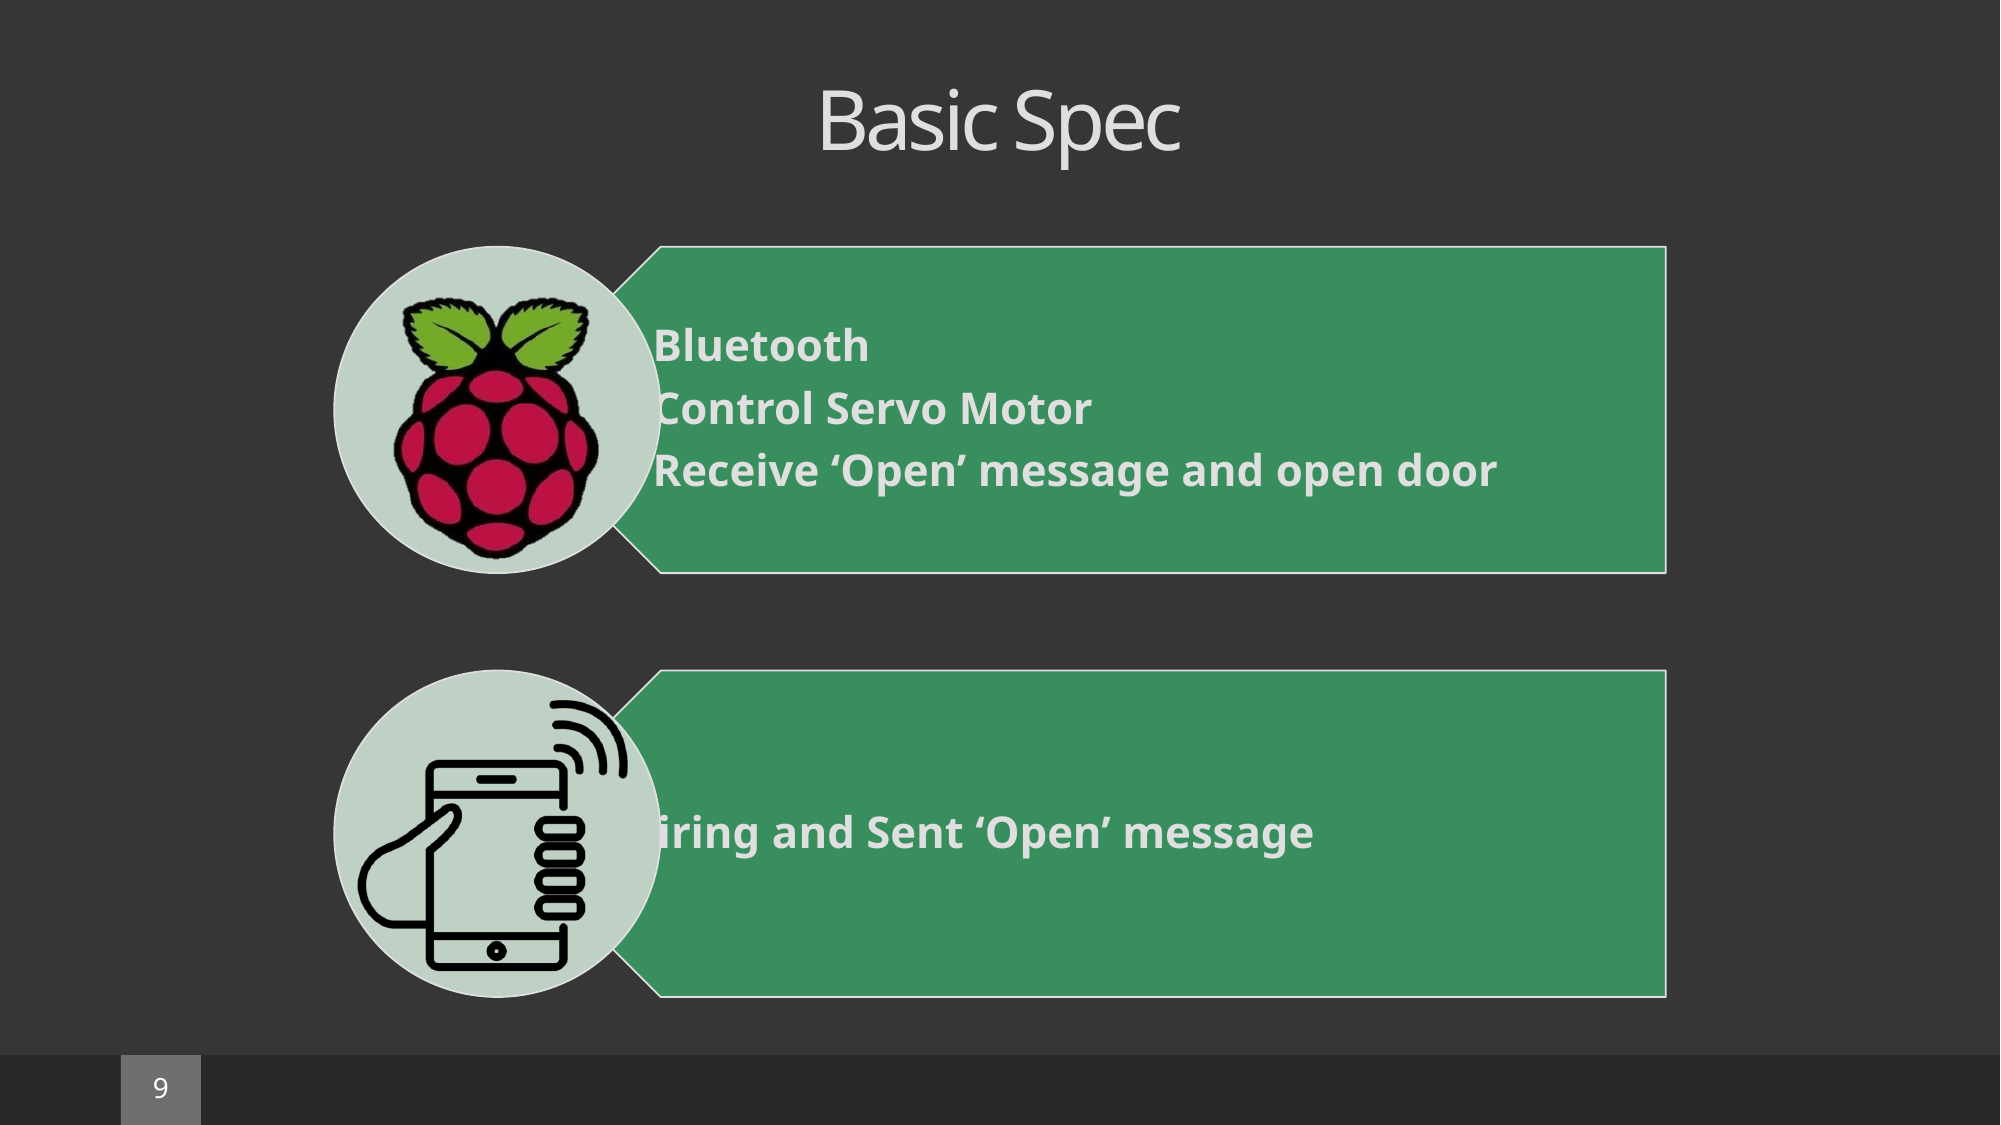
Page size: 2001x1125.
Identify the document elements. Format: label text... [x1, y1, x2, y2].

picture [373, 289, 612, 571]
picture [287, 660, 697, 998]
title Basic Spec [121, 8, 1879, 168]
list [121, 245, 1879, 998]
